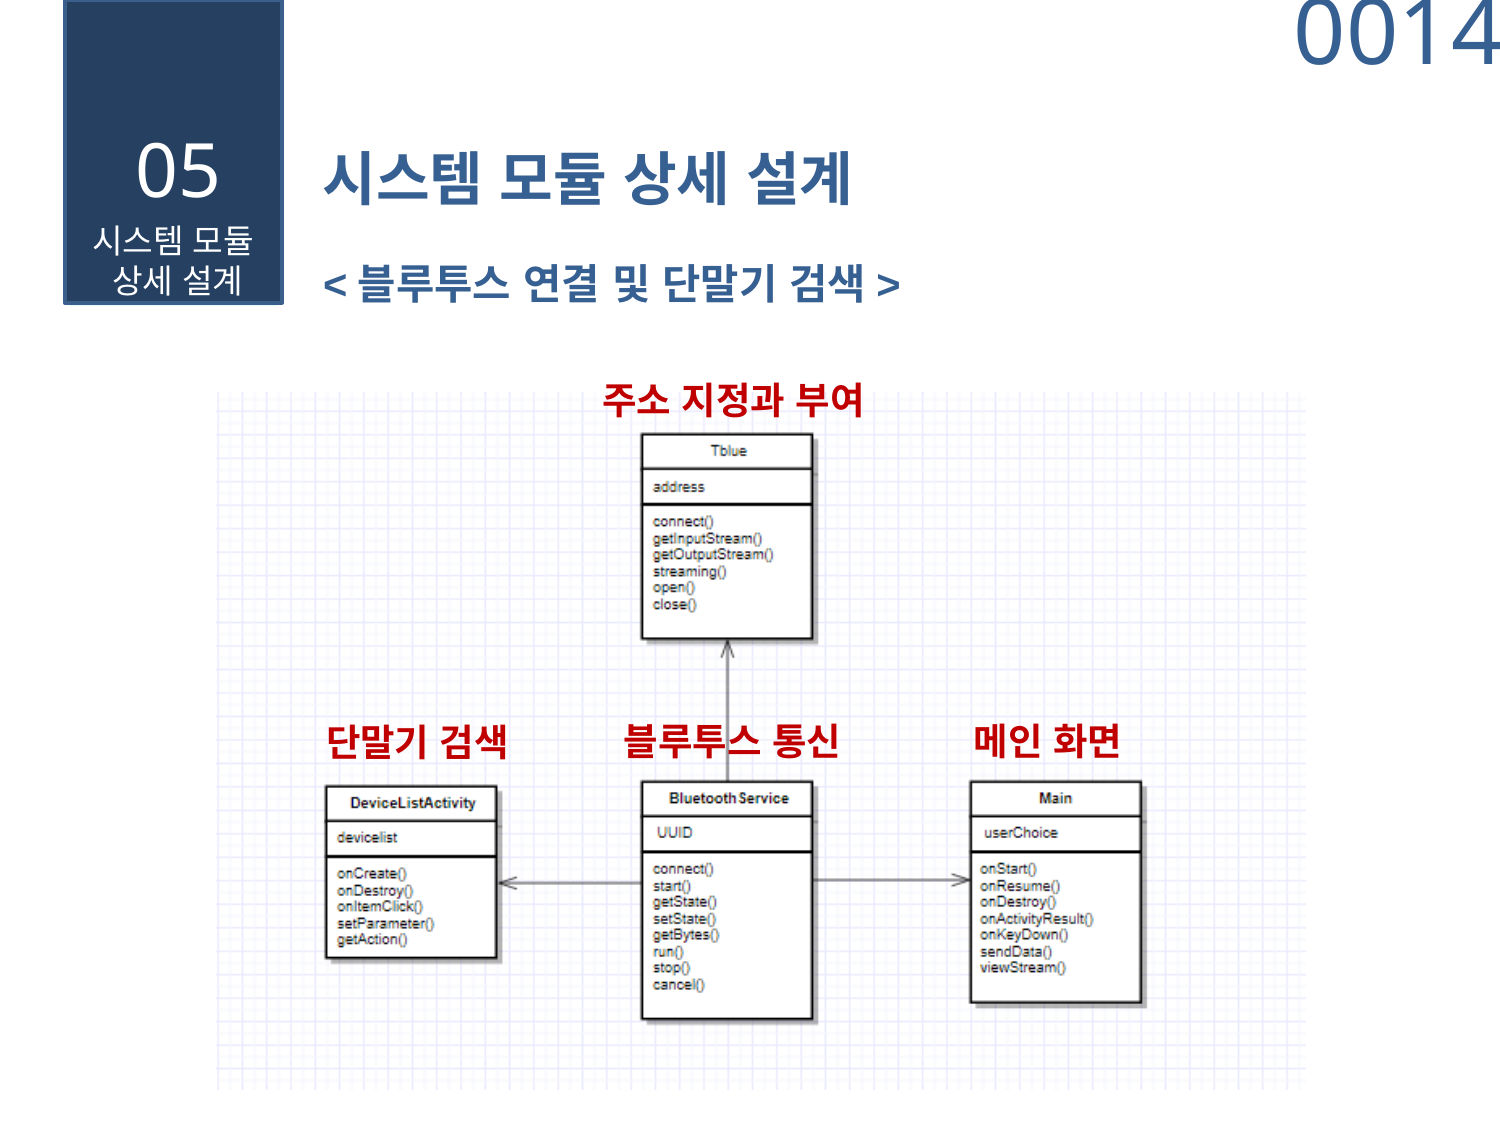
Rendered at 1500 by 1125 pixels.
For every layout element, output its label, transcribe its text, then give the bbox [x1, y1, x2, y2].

text_box 주소 지정과 부여 [587, 369, 880, 391]
text_box 05 [101, 114, 255, 212]
slide_number 0014 [1068, 5, 1500, 66]
text_box [63, 0, 284, 305]
text_box <블루투스 연결 및 단말기 검색> [308, 250, 1306, 315]
text_box 시스템 모듈 상세 설계 [74, 212, 282, 307]
picture [216, 392, 1491, 1113]
text_box 시스템 모듈 상세 설계 [308, 134, 1003, 220]
